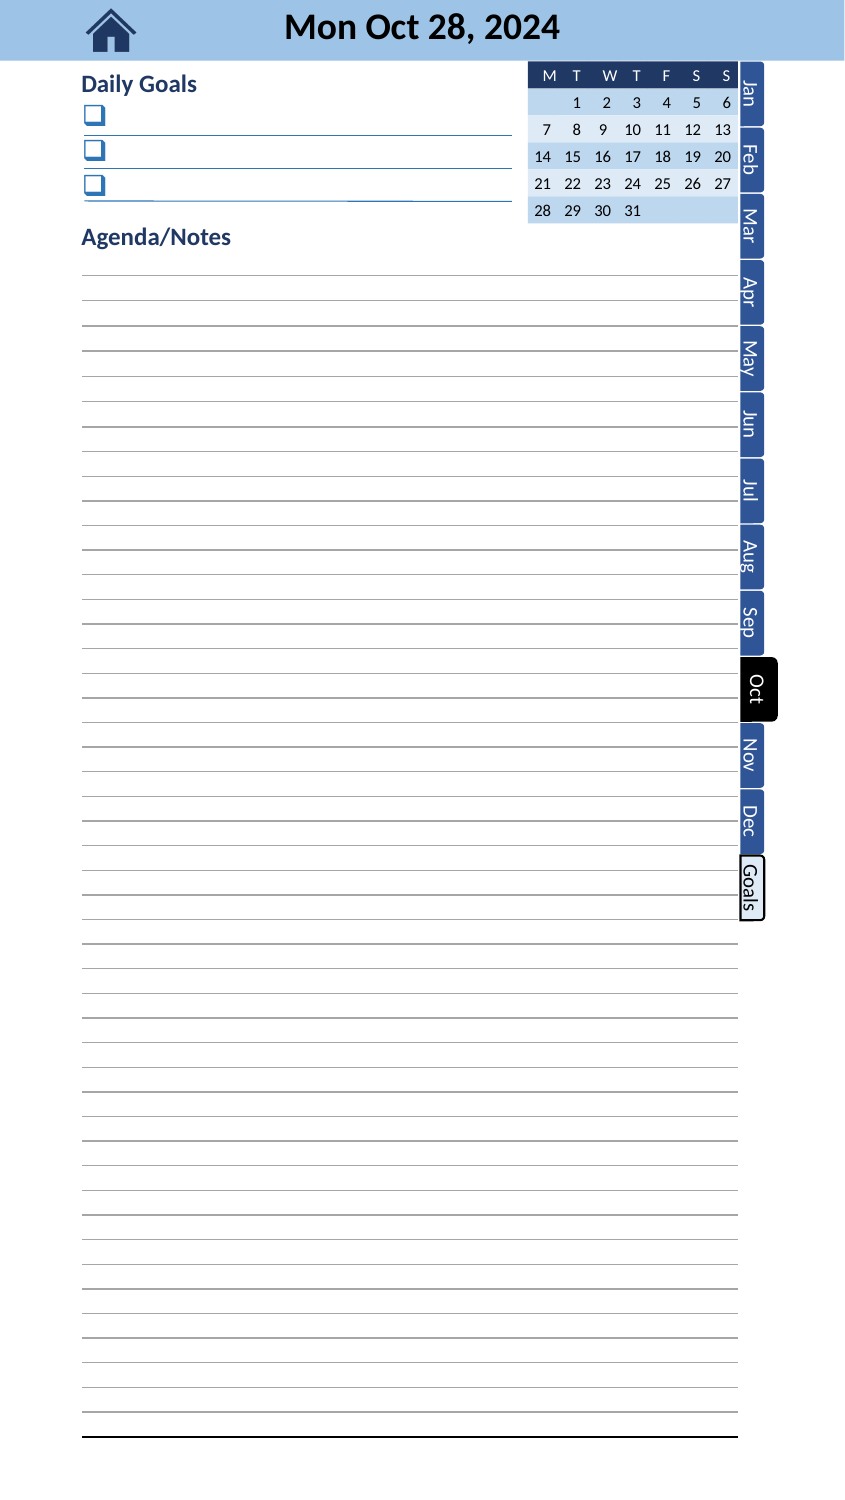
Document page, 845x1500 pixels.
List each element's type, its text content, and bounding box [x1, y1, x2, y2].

list Mon Oct 28, 2024 [190, 0, 655, 61]
picture [82, 1, 140, 59]
